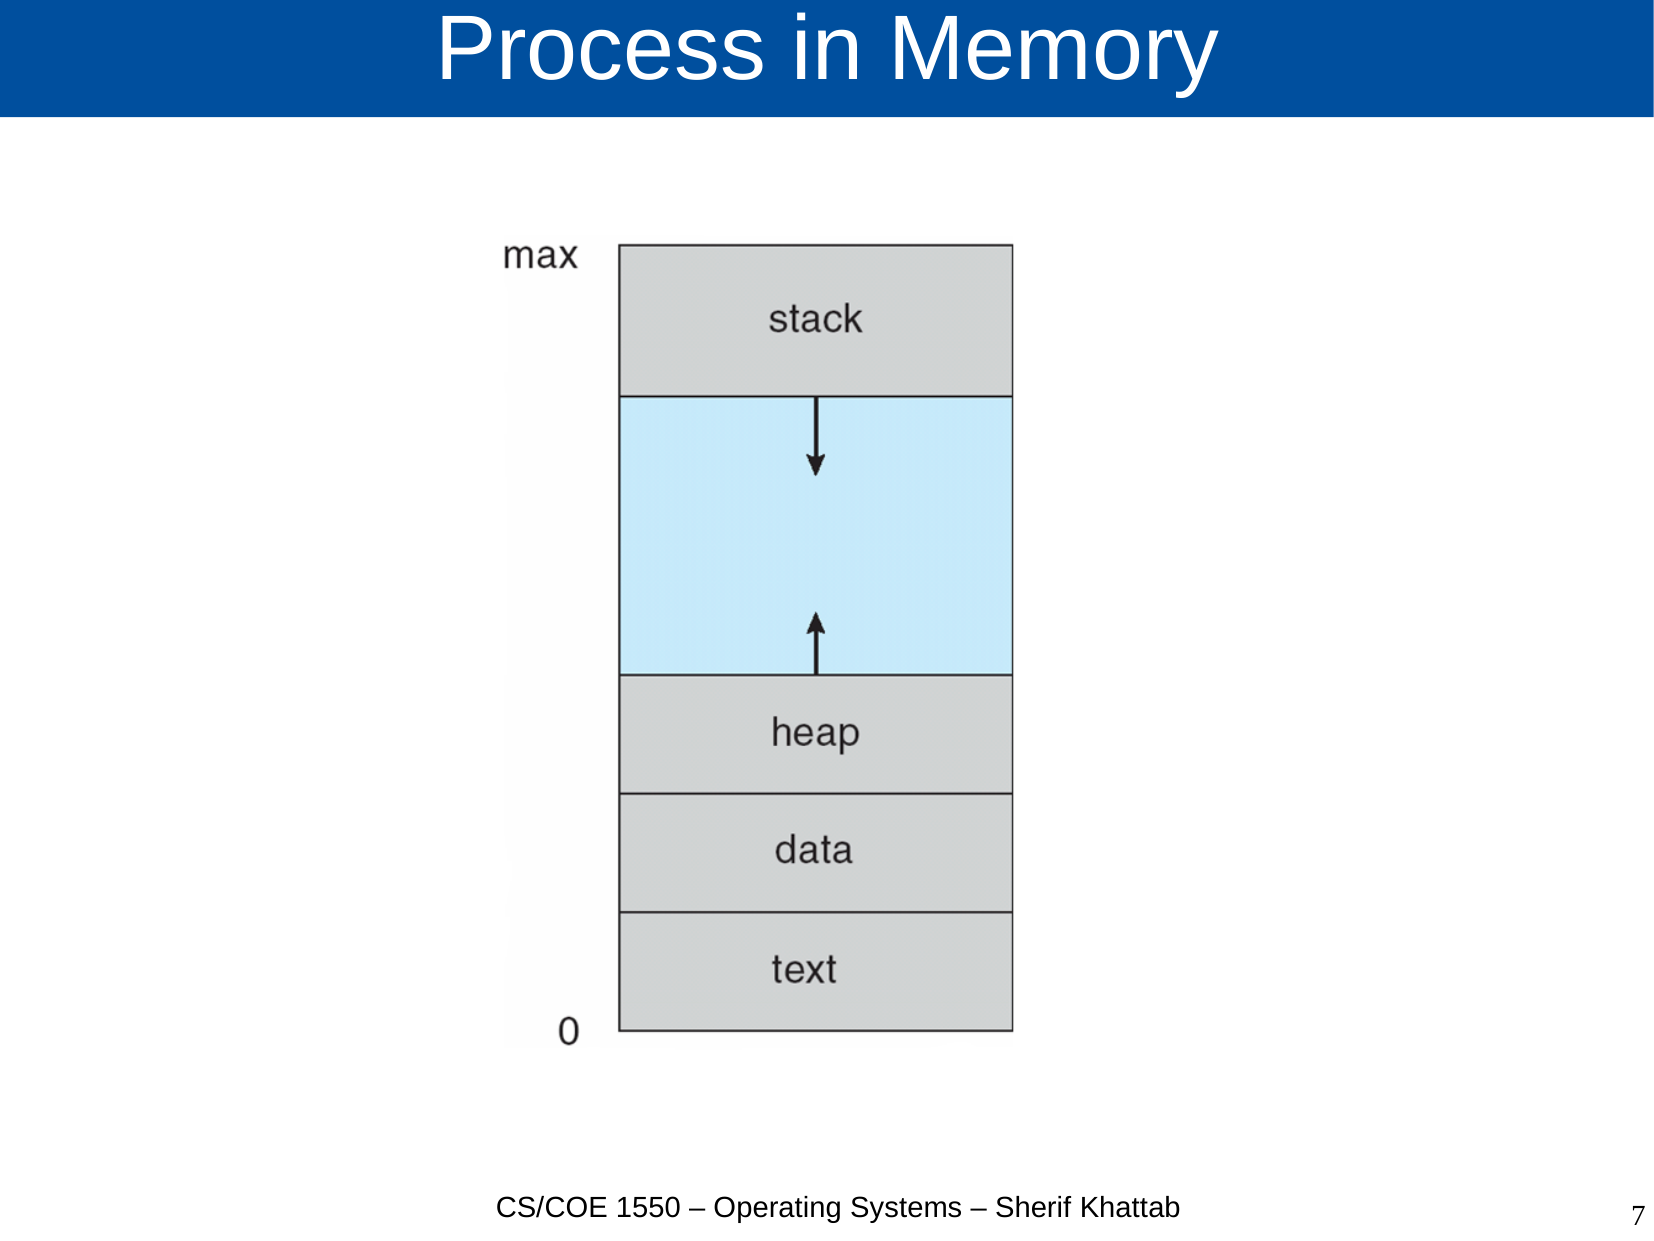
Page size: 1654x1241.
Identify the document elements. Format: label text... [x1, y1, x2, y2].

title Process in Memory [0, 0, 1654, 118]
footer CS/COE 1550 – Operating Systems – Sherif Khattab [460, 1190, 1217, 1241]
picture [495, 226, 1023, 1059]
slide_number 7 [1265, 1198, 1647, 1241]
